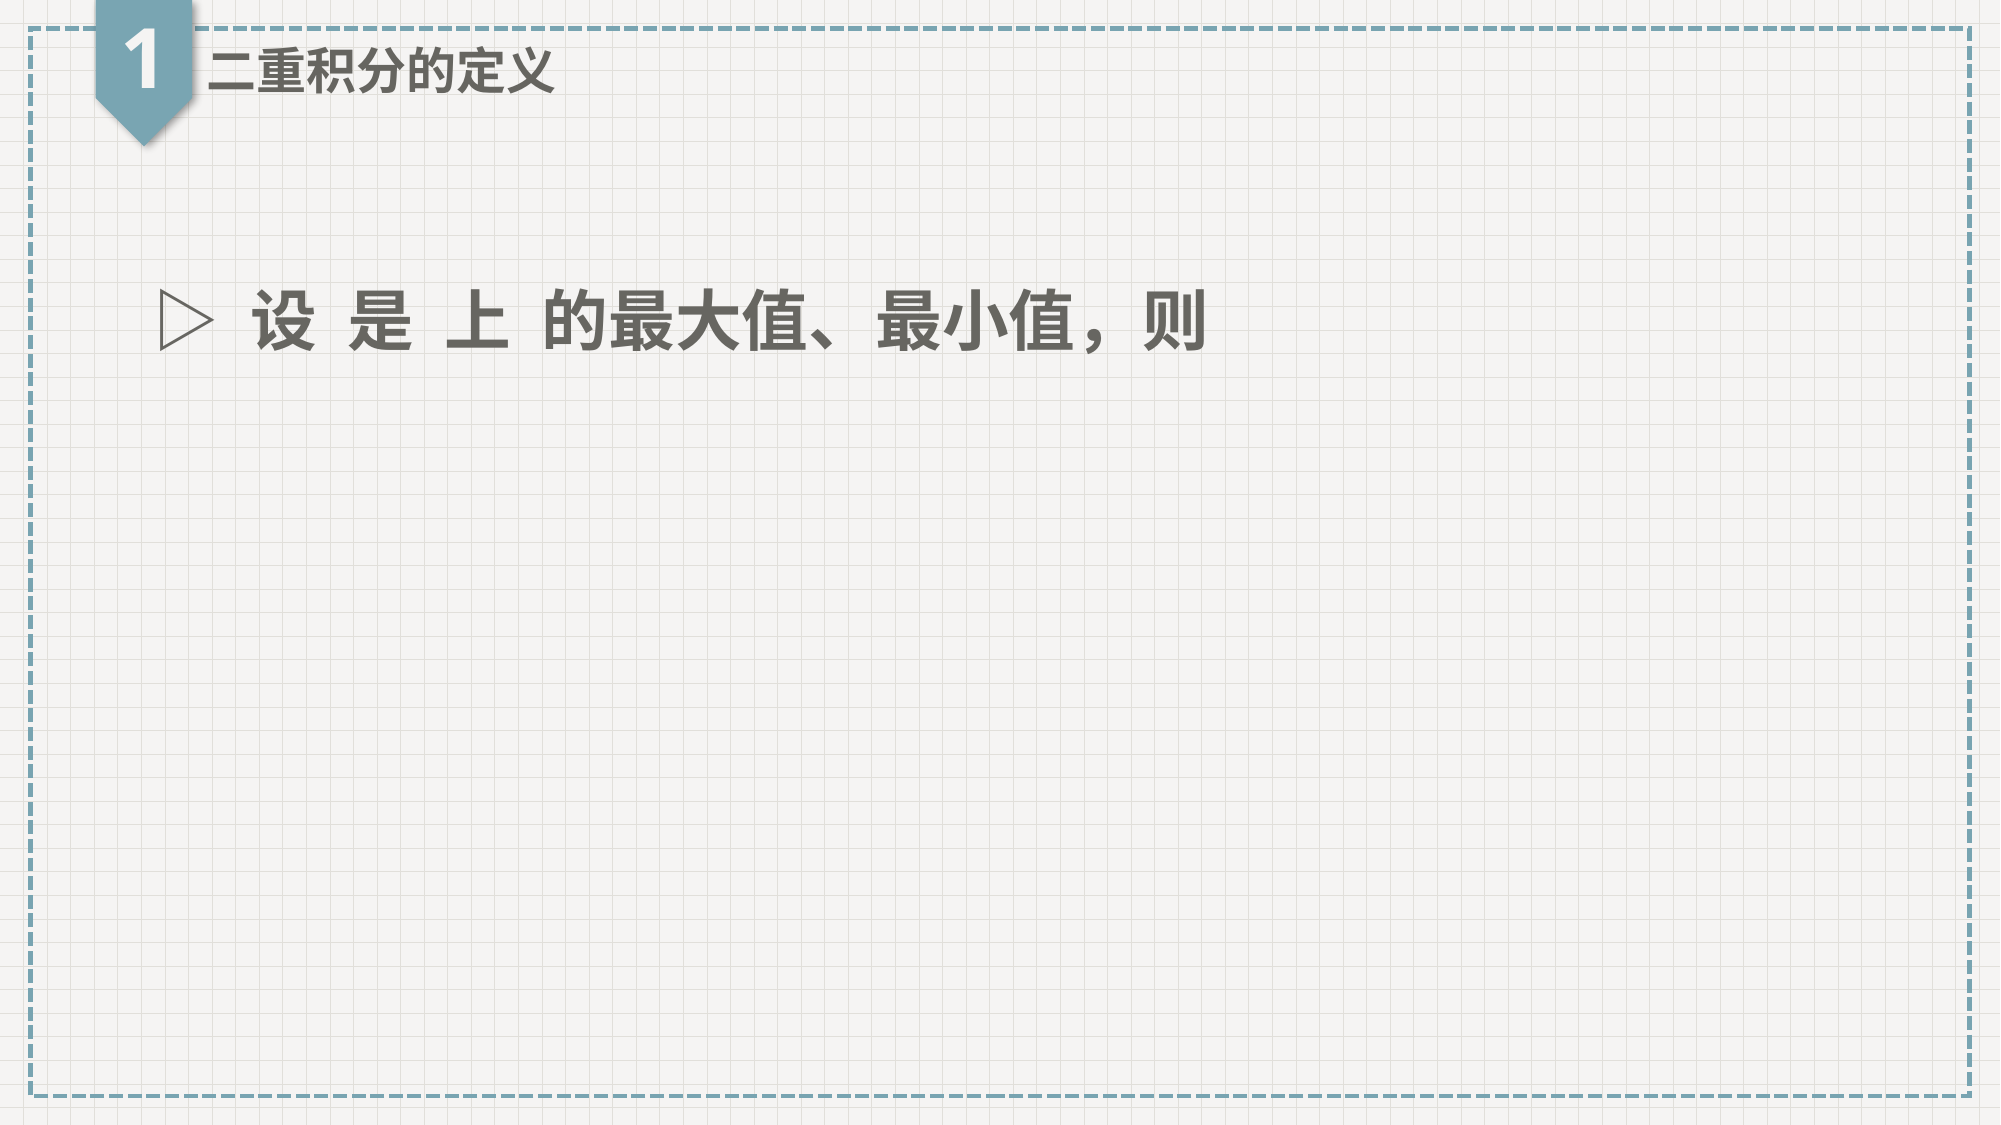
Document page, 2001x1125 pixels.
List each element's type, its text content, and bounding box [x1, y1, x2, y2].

list 二重积分的定义 [192, 35, 883, 112]
list 1 [95, 0, 193, 123]
